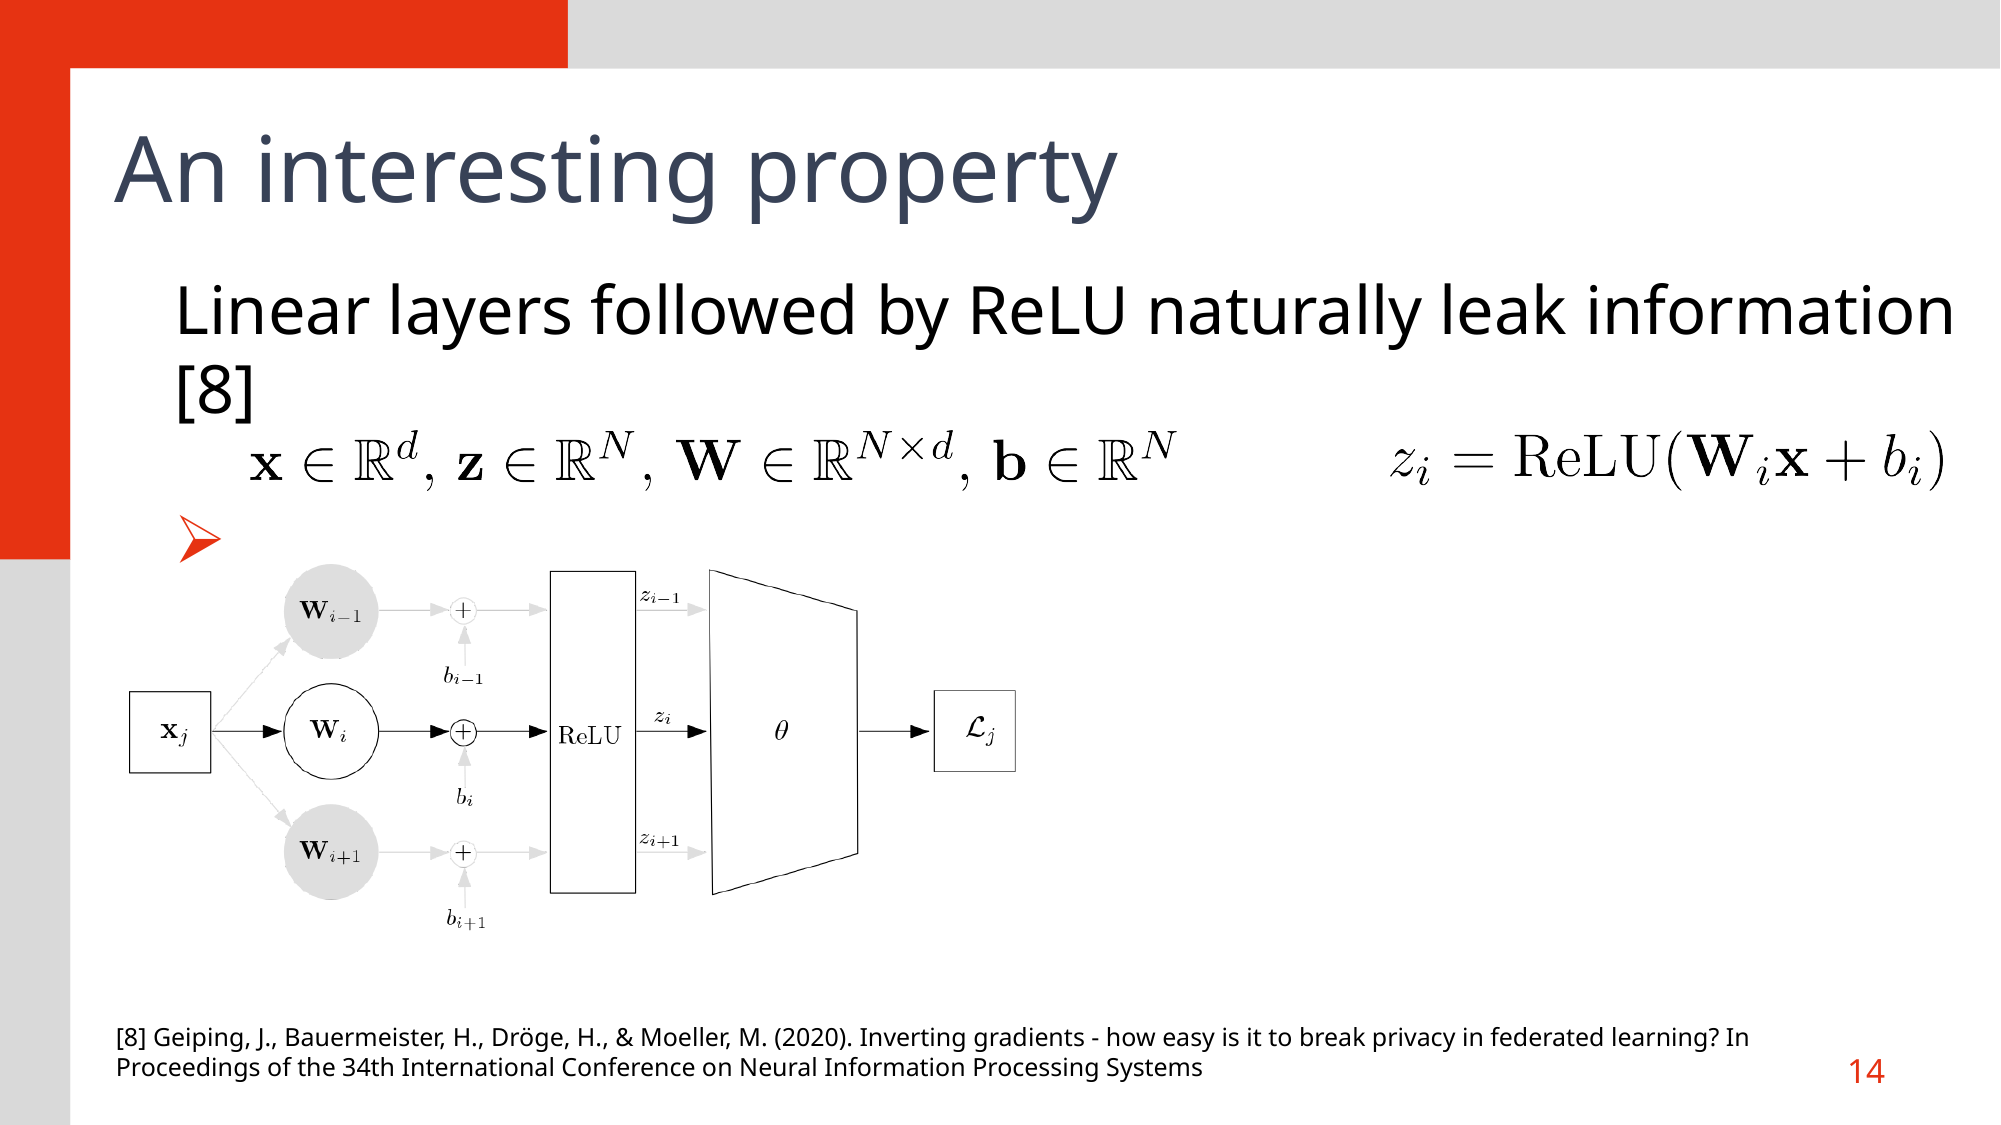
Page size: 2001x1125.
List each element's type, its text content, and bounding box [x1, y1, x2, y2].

slide_number 14 [1433, 1042, 1900, 1103]
picture [129, 562, 1016, 932]
picture [1390, 430, 1944, 492]
text_box Linear layers followed by ReLU naturally leak information [8] [84, 260, 1983, 755]
picture [250, 430, 1177, 492]
title An interesting property [99, 72, 1900, 260]
text_box [8] Geiping, J., Bauermeister, H., Dröge, H., & Moeller, M. (2020). Inverting gradients - how easy is it to break privacy in federated learning? In Proceedings of the 34th International Conference on Neural Information Processing Systems [101, 1014, 1783, 1090]
